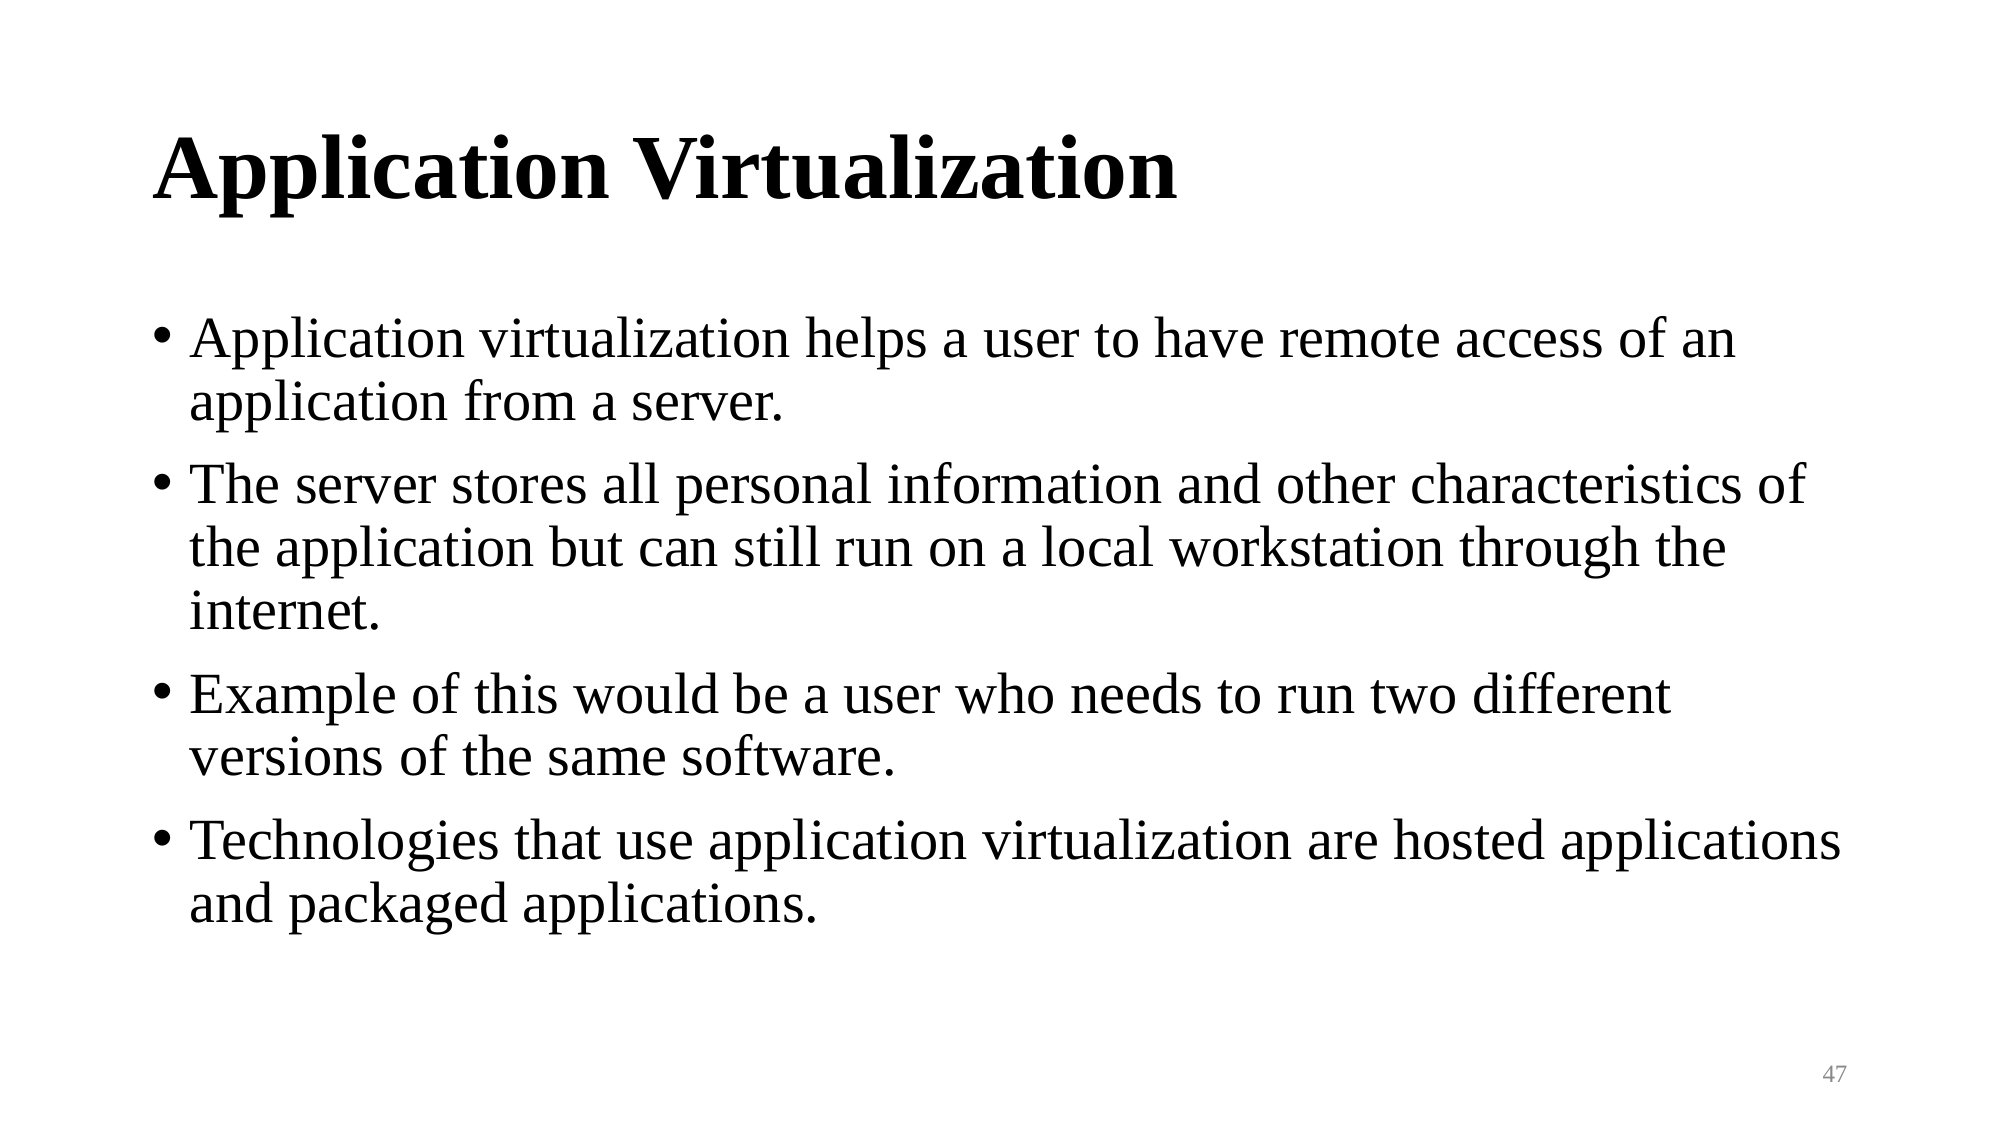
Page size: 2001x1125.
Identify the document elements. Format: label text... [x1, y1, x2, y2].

slide_number 47 [1412, 1042, 1863, 1103]
title Application Virtualization [137, 59, 1863, 278]
list Application virtualization helps a user to have remote access of an application from a server. The server stores all personal information and other characteristics of the application but can still run on a local workstation through the internet. Example of this would be a user who needs to run two different versions of the same software. Technologies that use application virtualization are hosted applications and packaged applications. [137, 299, 1863, 1014]
